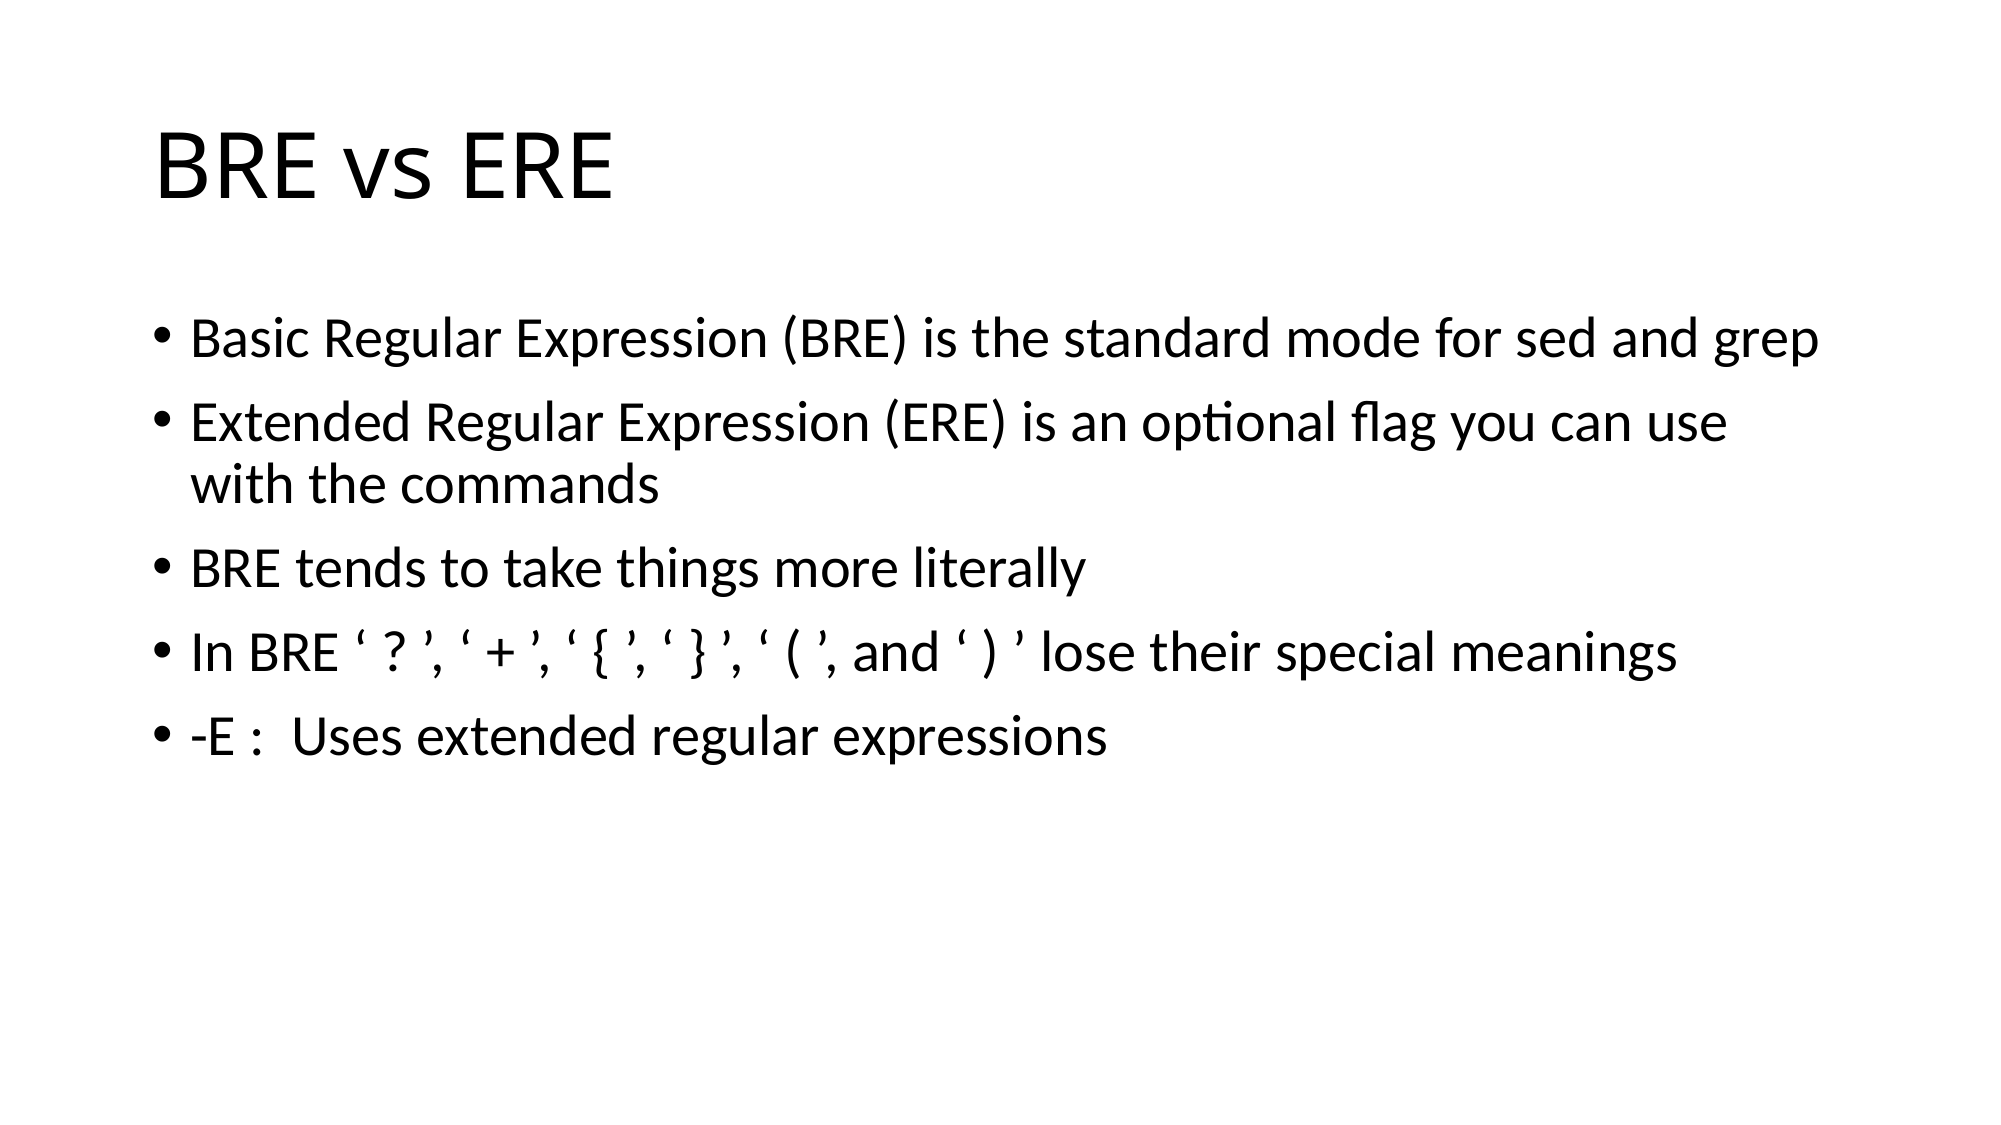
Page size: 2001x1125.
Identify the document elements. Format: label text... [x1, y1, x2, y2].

list Basic Regular Expression (BRE) is the standard mode for sed and grep Extended Regular Expression (ERE) is an optional flag you can use with the commands BRE tends to take things more literally In BRE ‘ ? ’, ‘ + ’, ‘ { ’, ‘ } ’, ‘ ( ’, and ‘ ) ’ lose their special meanings -E : Uses extended regular expressions [137, 299, 1863, 1014]
title BRE vs ERE [137, 59, 1863, 278]
